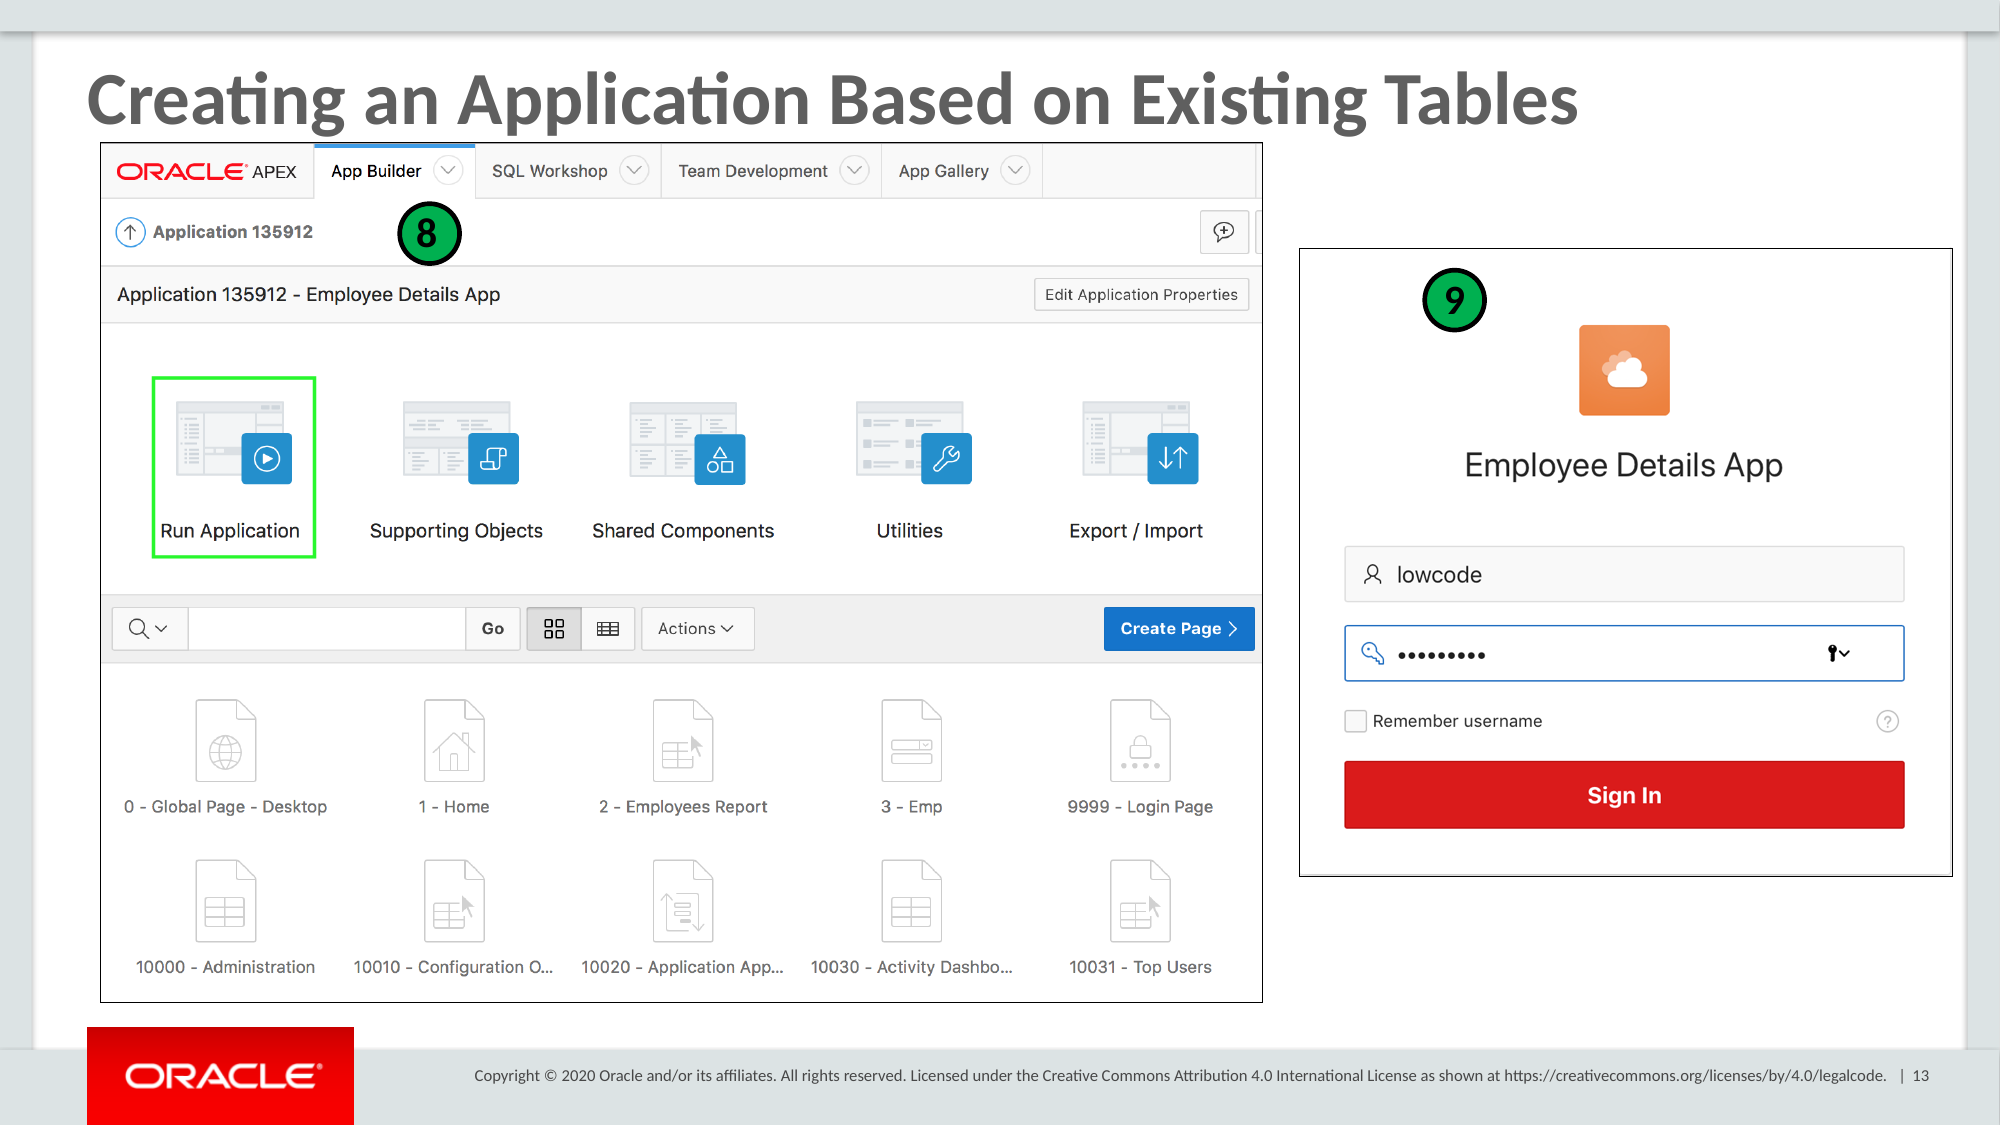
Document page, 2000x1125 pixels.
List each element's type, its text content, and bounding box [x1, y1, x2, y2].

picture [87, 1027, 354, 1125]
picture [100, 142, 1263, 1003]
title Creating an Application Based on Existing Tables [87, 66, 1913, 213]
picture [1299, 247, 1953, 878]
